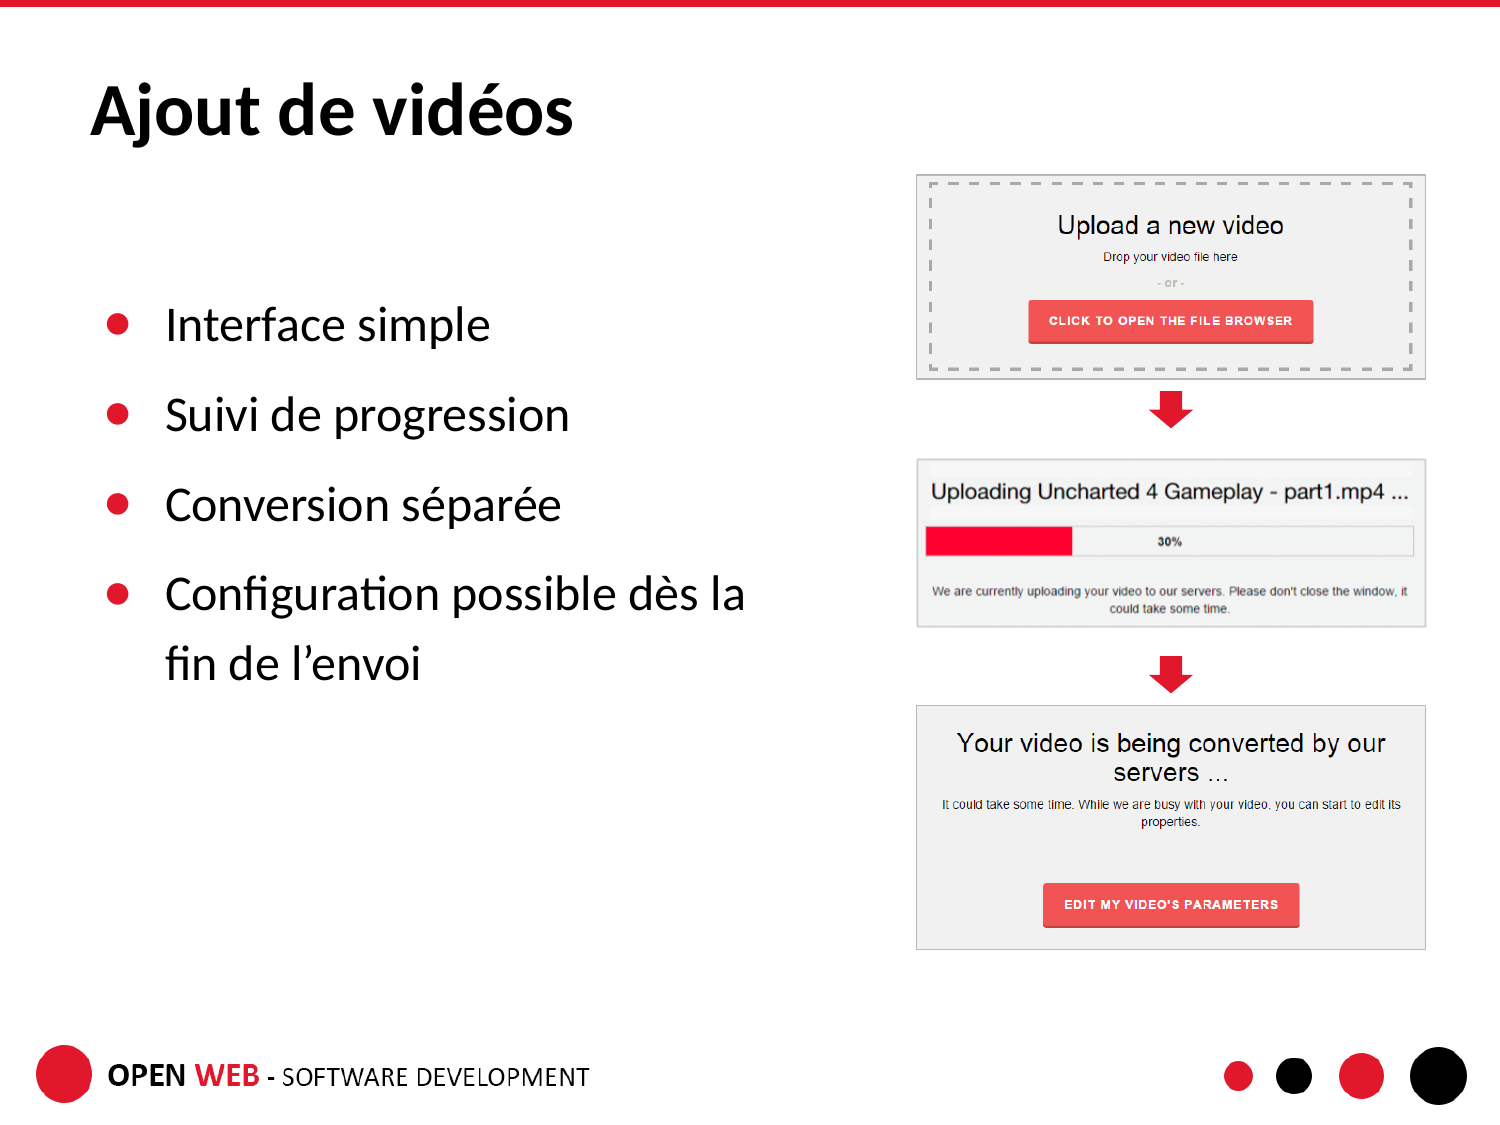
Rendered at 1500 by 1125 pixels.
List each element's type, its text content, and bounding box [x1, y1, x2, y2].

list Interface simple Suivi de progression Conversion séparée Configuration possible dès la fin de l’envoi [75, 267, 777, 996]
text_box [1148, 656, 1194, 694]
picture [914, 455, 1429, 631]
picture [916, 705, 1426, 950]
text_box [1148, 391, 1194, 429]
picture [0, 1025, 1500, 1125]
picture [916, 175, 1426, 379]
title Ajout de vidéos [75, 45, 1425, 233]
